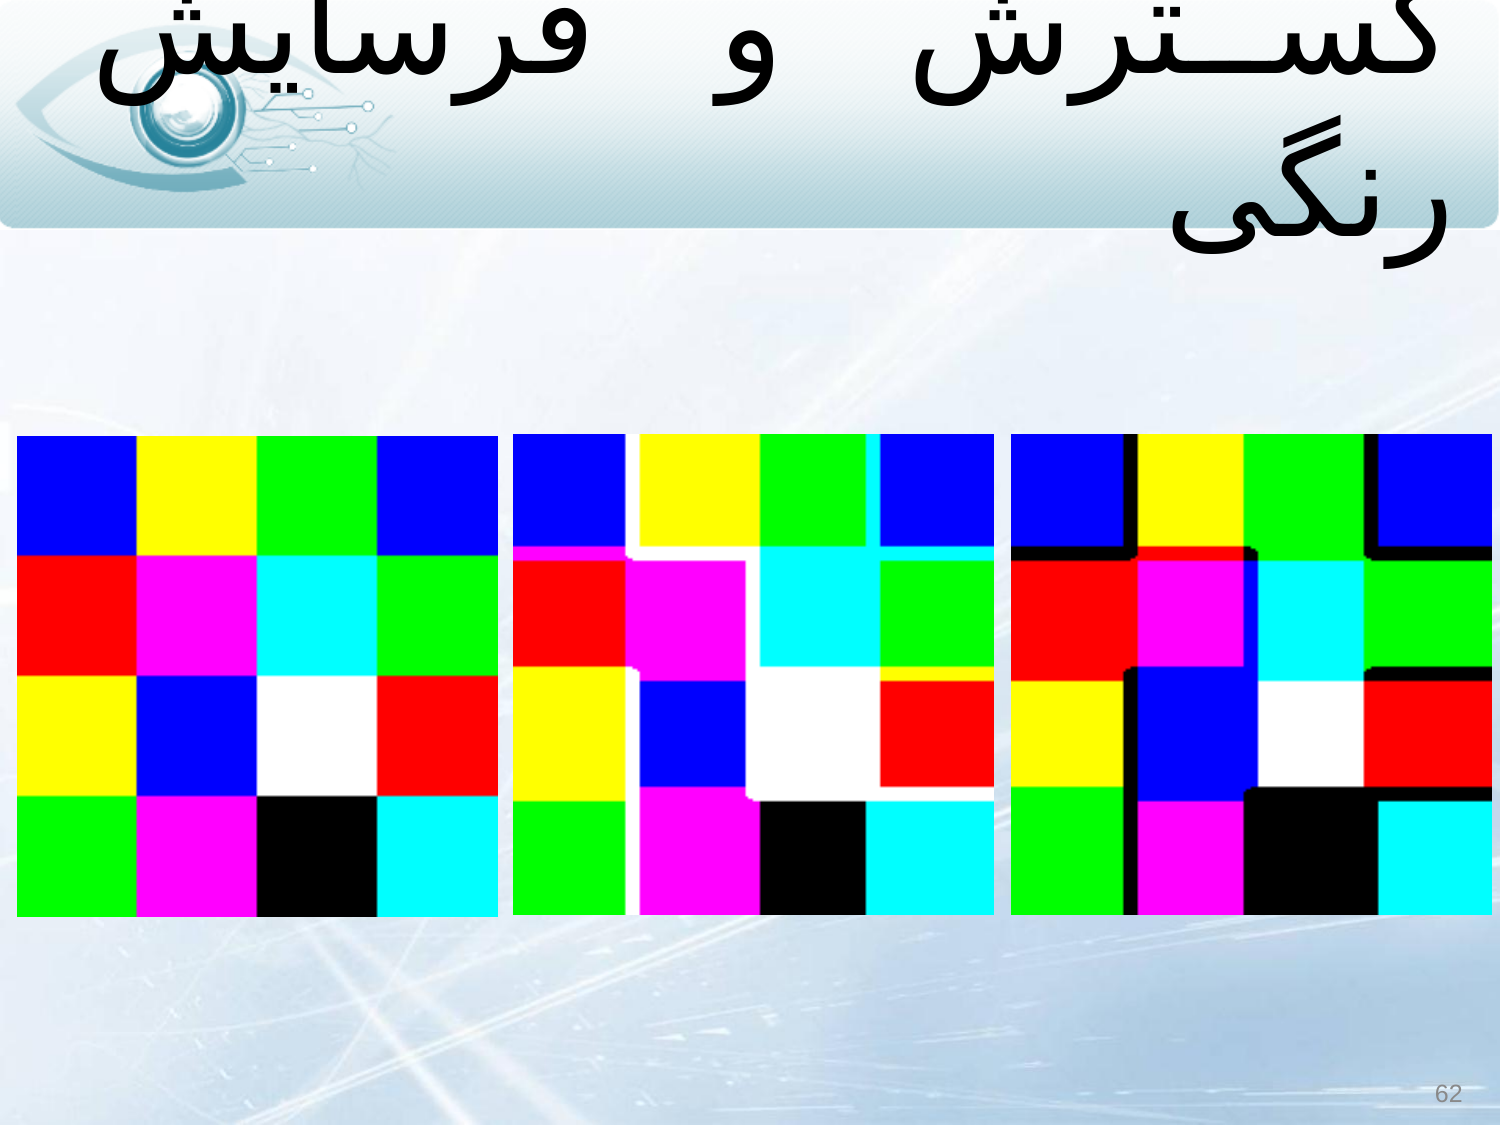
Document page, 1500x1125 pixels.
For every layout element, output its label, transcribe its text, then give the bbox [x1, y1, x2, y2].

slide_number 62 [1127, 1062, 1478, 1123]
title گسترش و فرسایش رنگی [0, 7, 1500, 195]
picture [0, 230, 1500, 1125]
